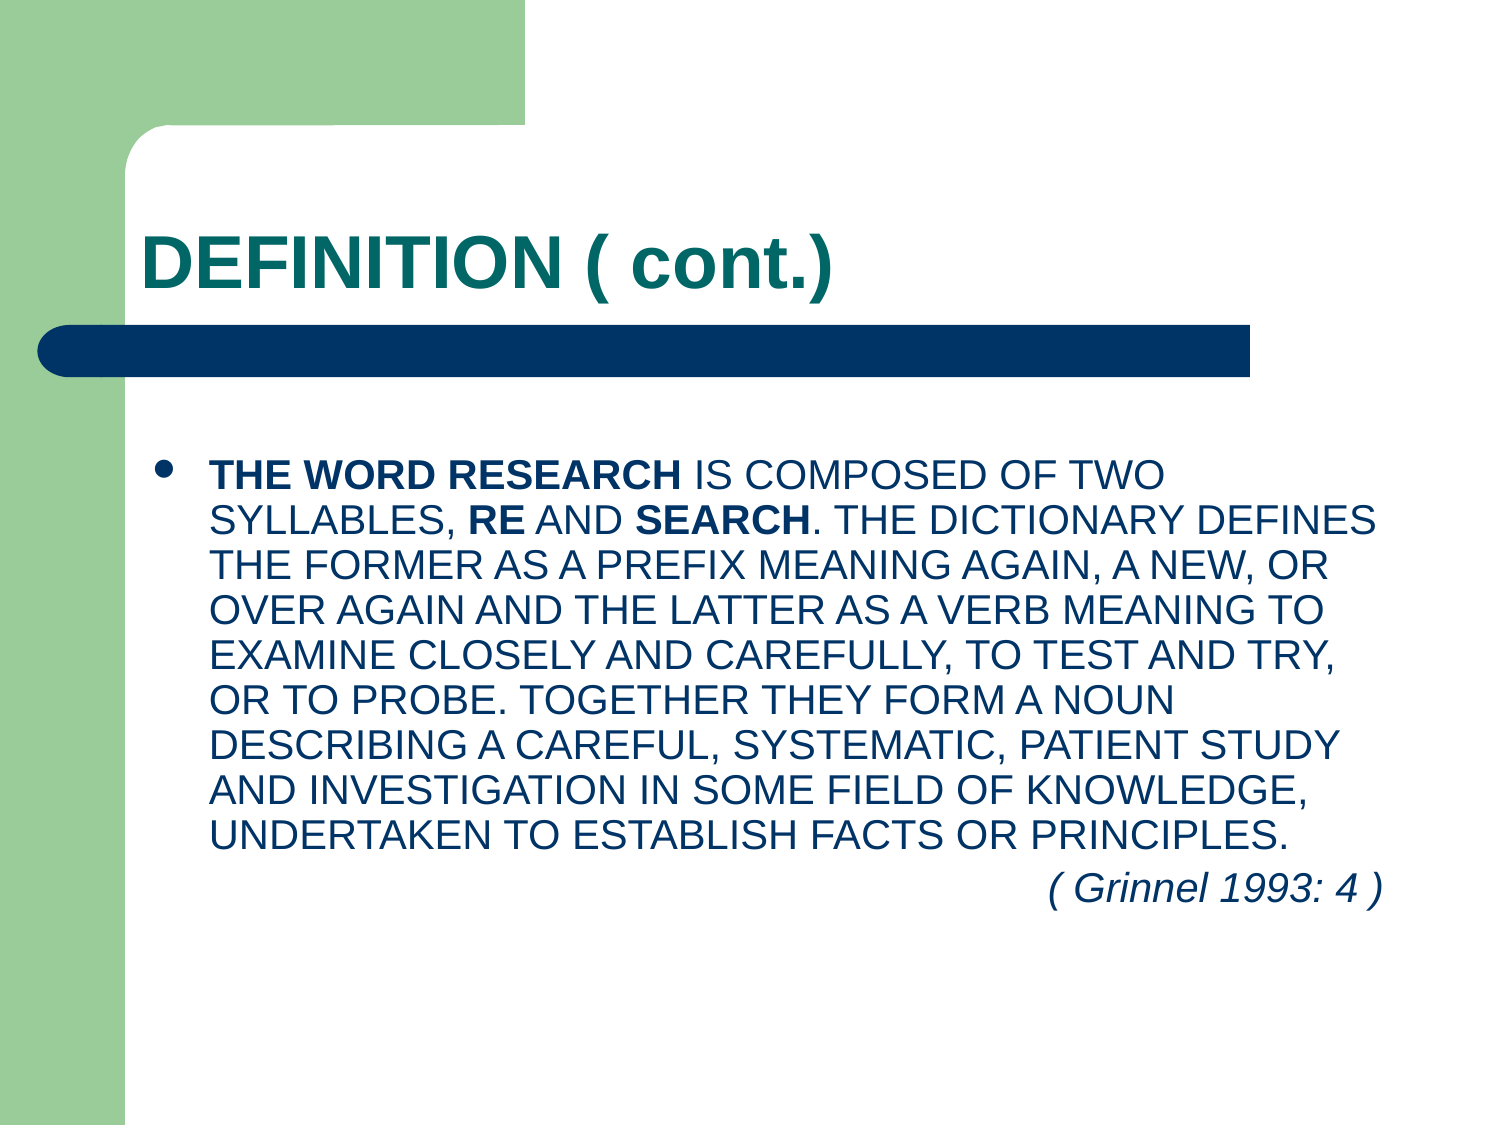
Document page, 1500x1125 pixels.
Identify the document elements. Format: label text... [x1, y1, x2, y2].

title DEFINITION ( cont.) [124, 124, 1426, 313]
list THE WORD RESEARCH IS COMPOSED OF TWO SYLLABLES, RE AND SEARCH. THE DICTIONARY DEFINES THE FORMER AS A PREFIX MEANING AGAIN, A NEW, OR OVER AGAIN AND THE LATTER AS A VERB MEANING TO EXAMINE CLOSELY AND CAREFULLY, TO TEST AND TRY, OR TO PROBE. TOGETHER THEY FORM A NOUN DESCRIBING A CAREFUL, SYSTEMATIC, PATIENT STUDY AND INVESTIGATION IN SOME FIELD OF KNOWLEDGE, UNDERTAKEN TO ESTABLISH FACTS OR PRINCIPLES. ( Grinnel 1993: 4 ) [137, 387, 1400, 999]
